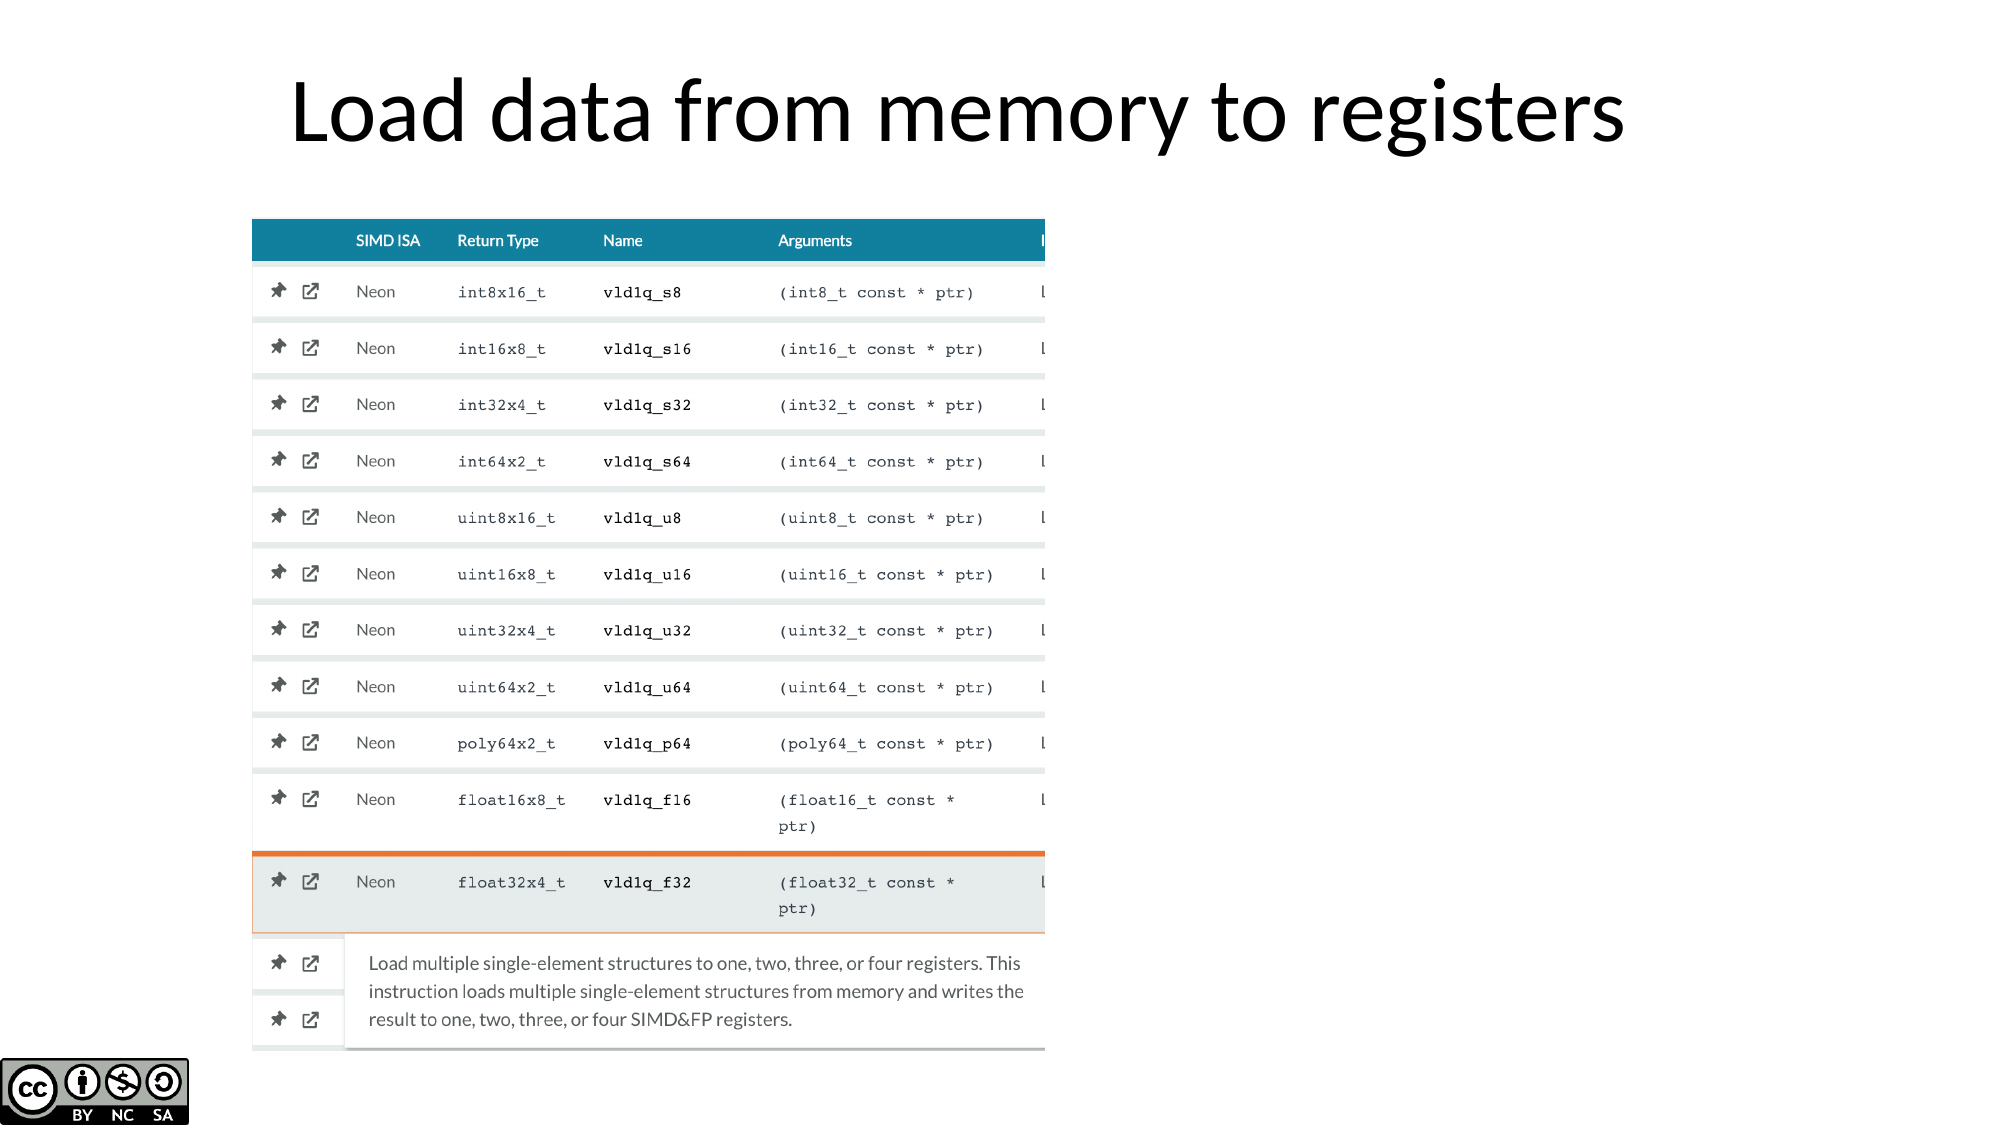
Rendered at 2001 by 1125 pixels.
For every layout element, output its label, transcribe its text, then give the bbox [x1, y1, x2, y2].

picture [0, 1058, 189, 1125]
picture [252, 217, 1045, 1051]
title Load data from memory to registers [275, 43, 2000, 181]
